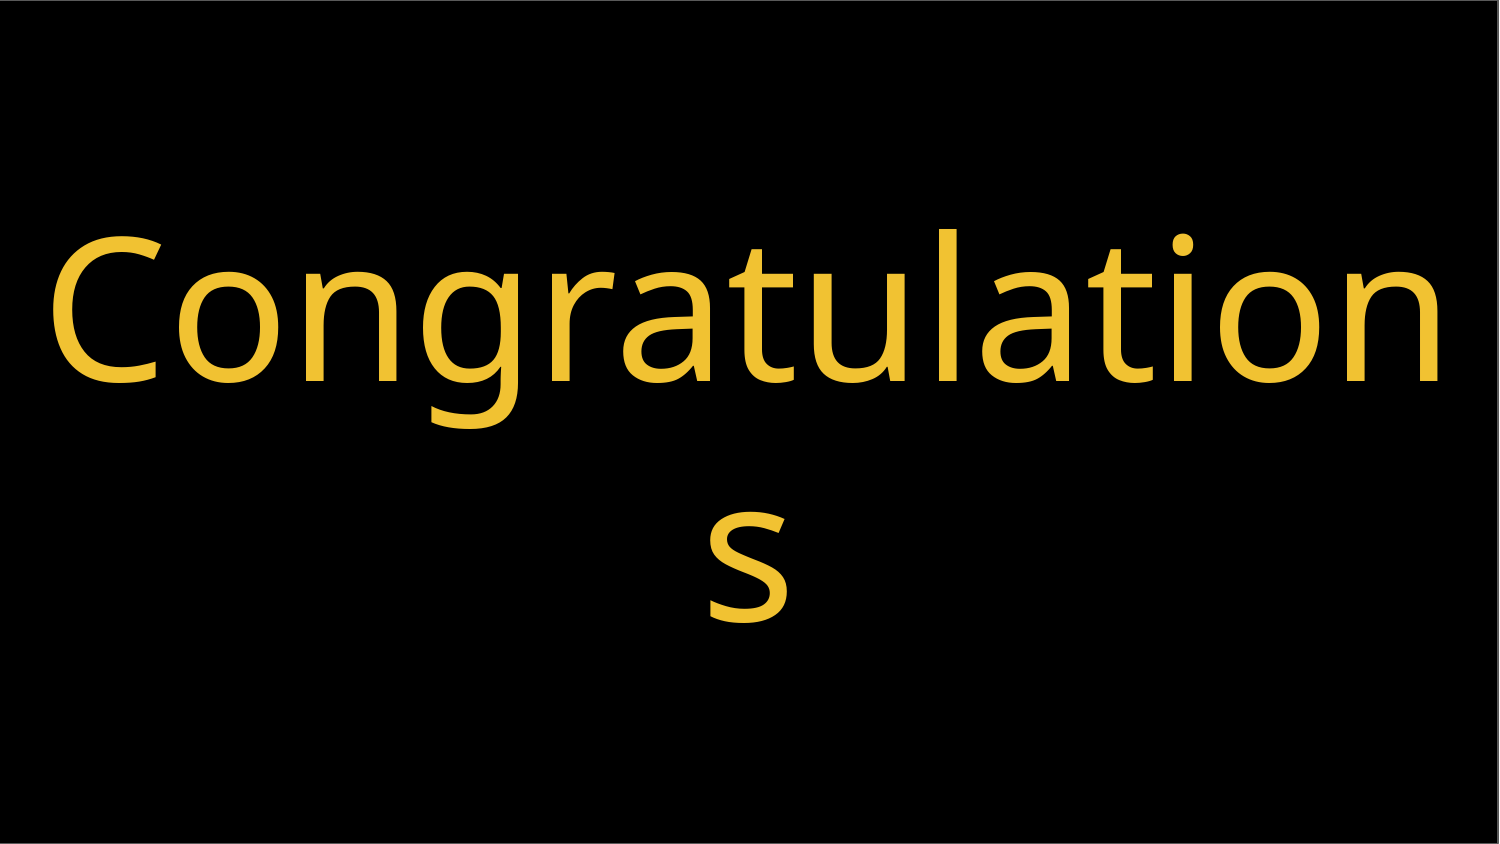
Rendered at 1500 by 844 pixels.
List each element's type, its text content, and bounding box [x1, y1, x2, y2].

text_box Congratulations [0, 0, 1499, 844]
